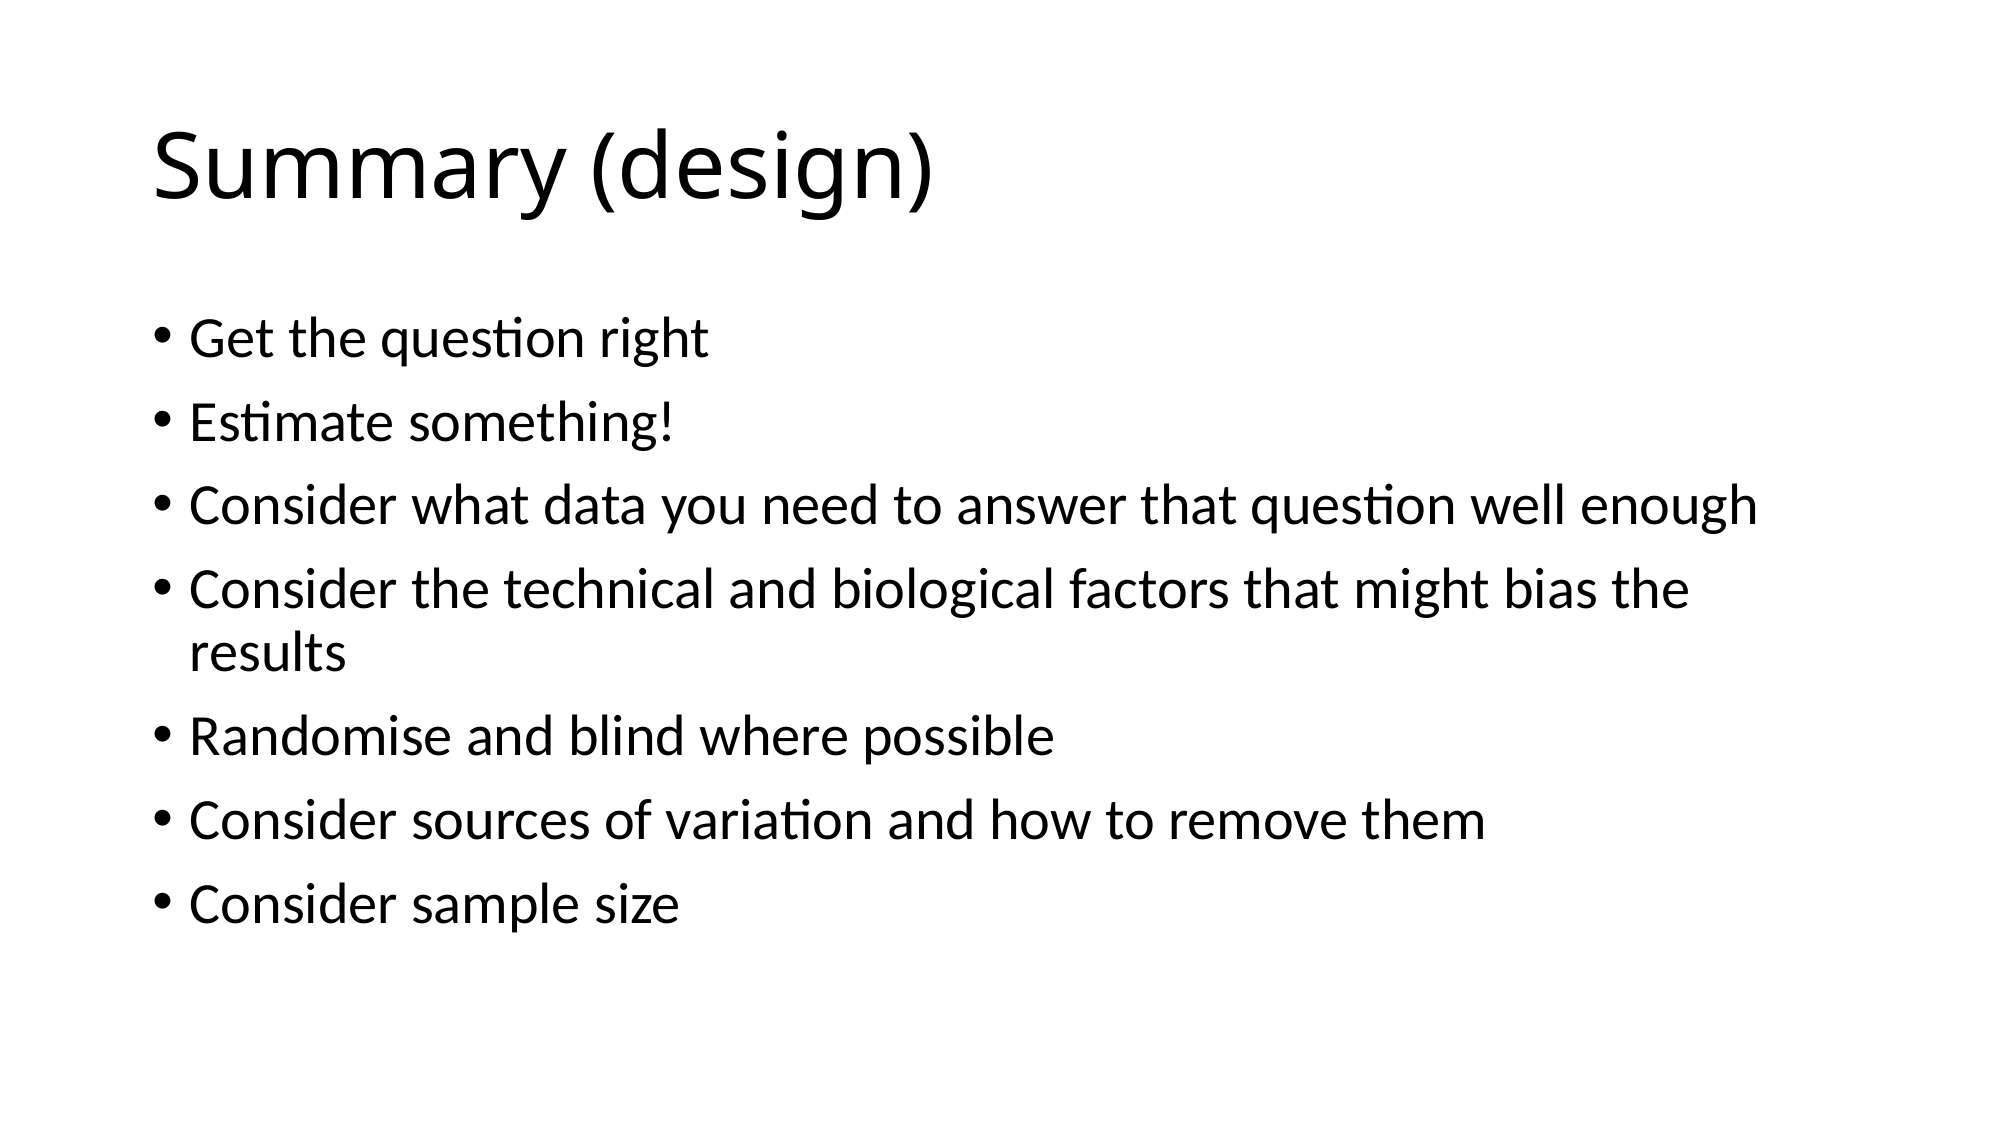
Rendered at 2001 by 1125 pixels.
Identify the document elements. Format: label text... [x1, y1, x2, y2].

list Get the question right Estimate something! Consider what data you need to answer that question well enough Consider the technical and biological factors that might bias the results Randomise and blind where possible Consider sources of variation and how to remove them Consider sample size [137, 299, 1863, 1014]
title Summary (design) [137, 59, 1863, 278]
